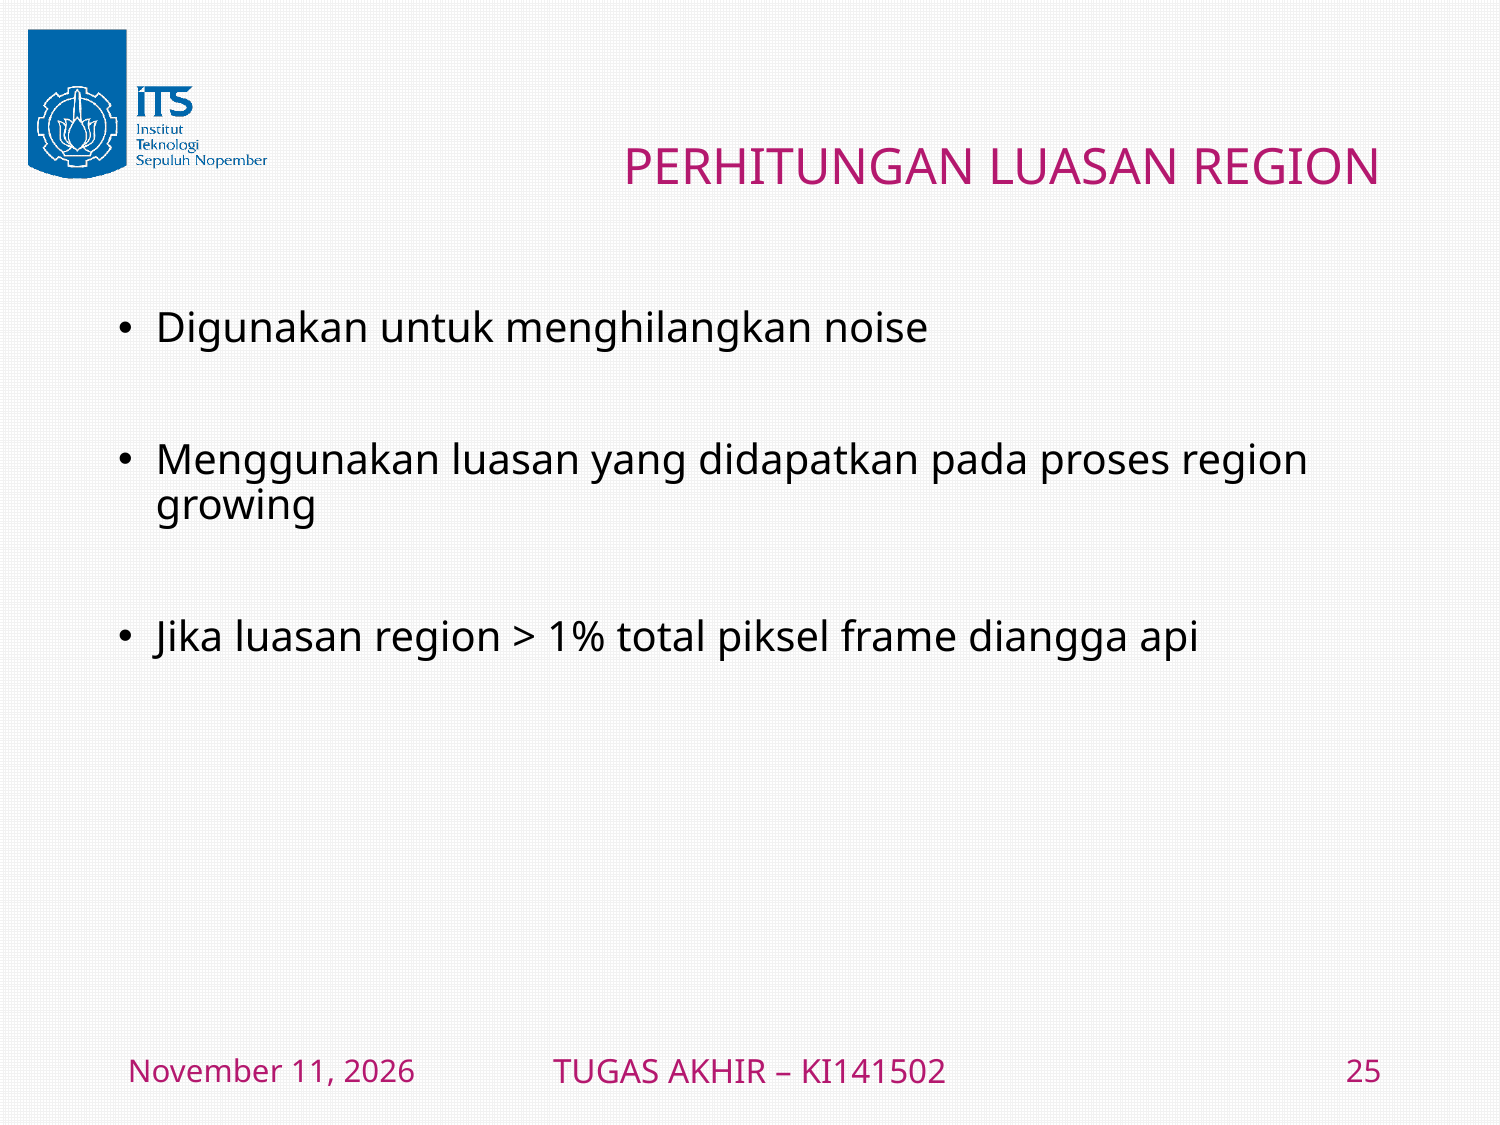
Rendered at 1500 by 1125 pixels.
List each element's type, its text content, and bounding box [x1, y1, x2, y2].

footer TUGAS AKHIR – KI141502 [496, 1042, 1004, 1103]
list Digunakan untuk menghilangkan noise Menggunakan luasan yang didapatkan pada proses region growing Jika luasan region > 1% total piksel frame diangga api [103, 299, 1397, 1014]
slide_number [103, 1042, 441, 1103]
slide_number 25 [1059, 1042, 1397, 1103]
picture [19, 21, 274, 187]
title PERHITUNGAN LUASAN REGION [103, 59, 1397, 278]
